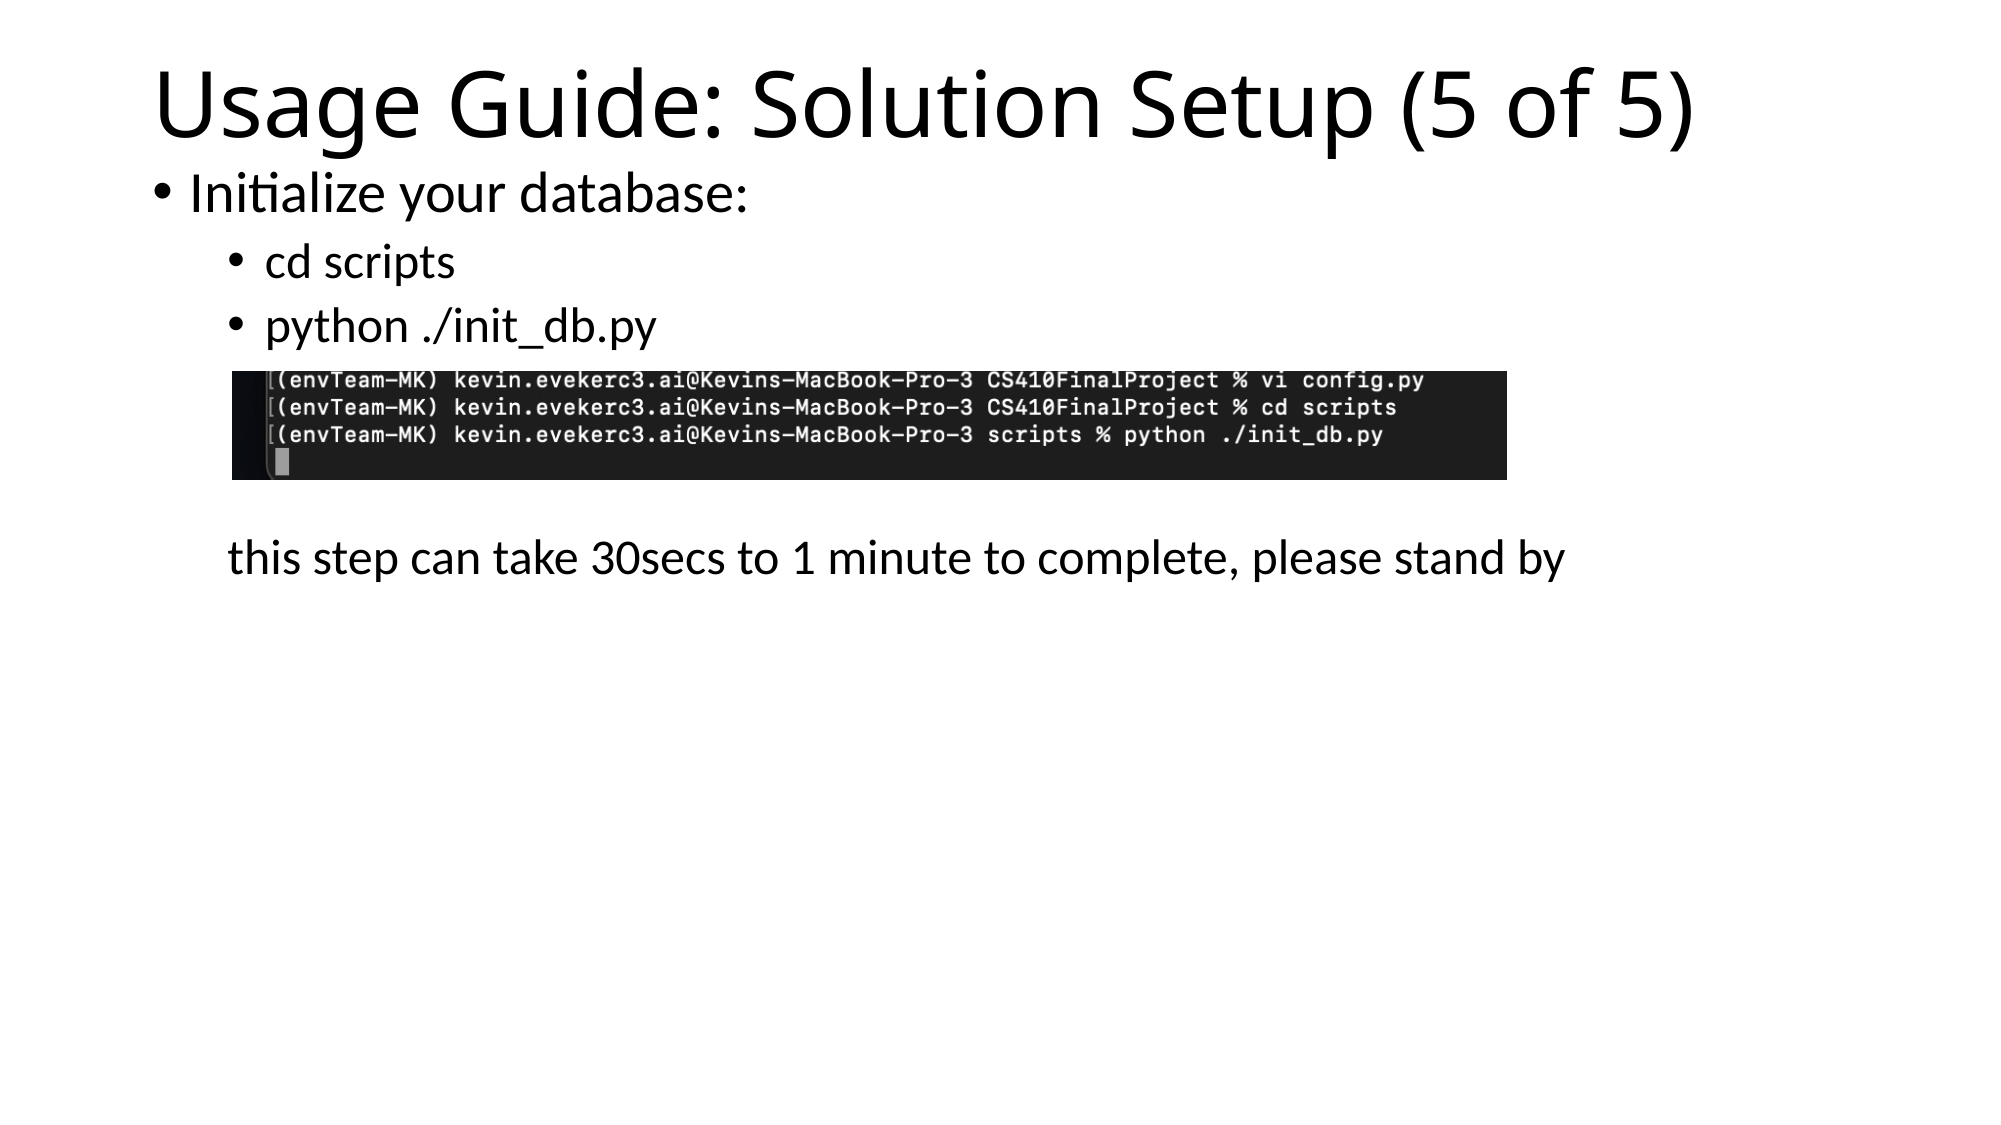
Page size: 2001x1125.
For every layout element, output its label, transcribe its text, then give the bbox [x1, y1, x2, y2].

picture [231, 371, 1507, 480]
title Usage Guide: Solution Setup (5 of 5) [137, 0, 1863, 154]
list Initialize your database: cd scripts python ./init_db.py this step can take 30secs to 1 minute to complete, please stand by [137, 154, 1863, 869]
